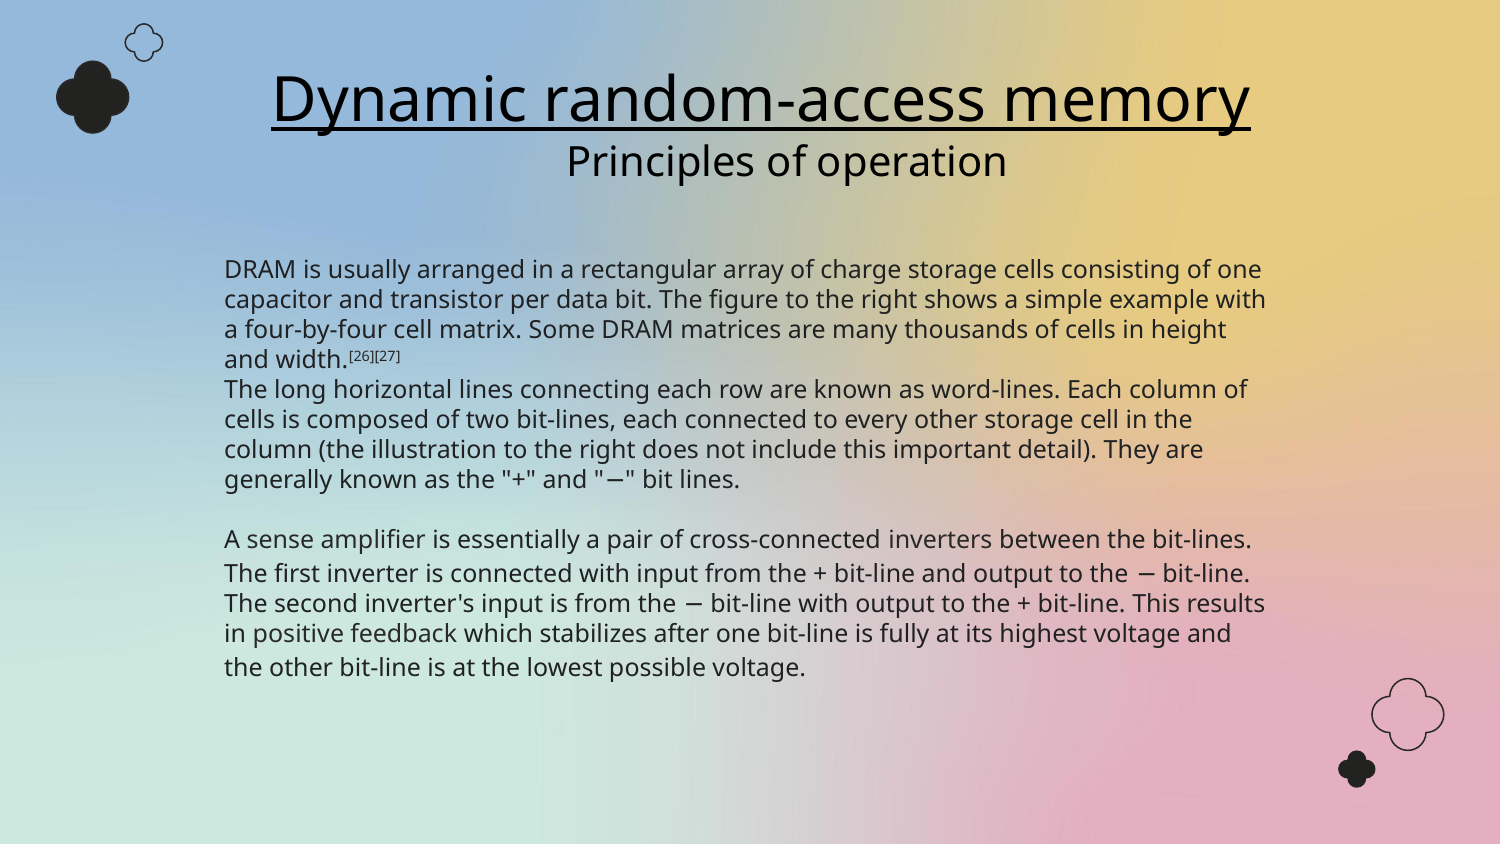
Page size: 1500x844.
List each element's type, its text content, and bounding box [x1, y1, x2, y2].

picture [0, 0, 1500, 844]
title DRAM is usually arranged in a rectangular array of charge storage cells consisting of one capacitor and transistor per data bit. The figure to the right shows a simple example with a four-by-four cell matrix. Some DRAM matrices are many thousands of cells in height and width.[26][27] The long horizontal lines connecting each row are known as word-lines. Each column of cells is composed of two bit-lines, each connected to every other storage cell in the column (the illustration to the right does not include this important detail). They are generally known as the "+" and "−" bit lines. A sense amplifier is essentially a pair of cross-connected inverters between the bit-lines. The first inverter is connected with input from the + bit-line and output to the − bit-line. The second inverter's input is from the − bit-line with output to the + bit-line. This results in positive feedback which stabilizes after one bit-line is fully at its highest voltage and the other bit-line is at the lowest possible voltage. [209, 238, 1291, 799]
subtitle Dynamic random-access memory Principles of operation [162, 45, 1338, 200]
